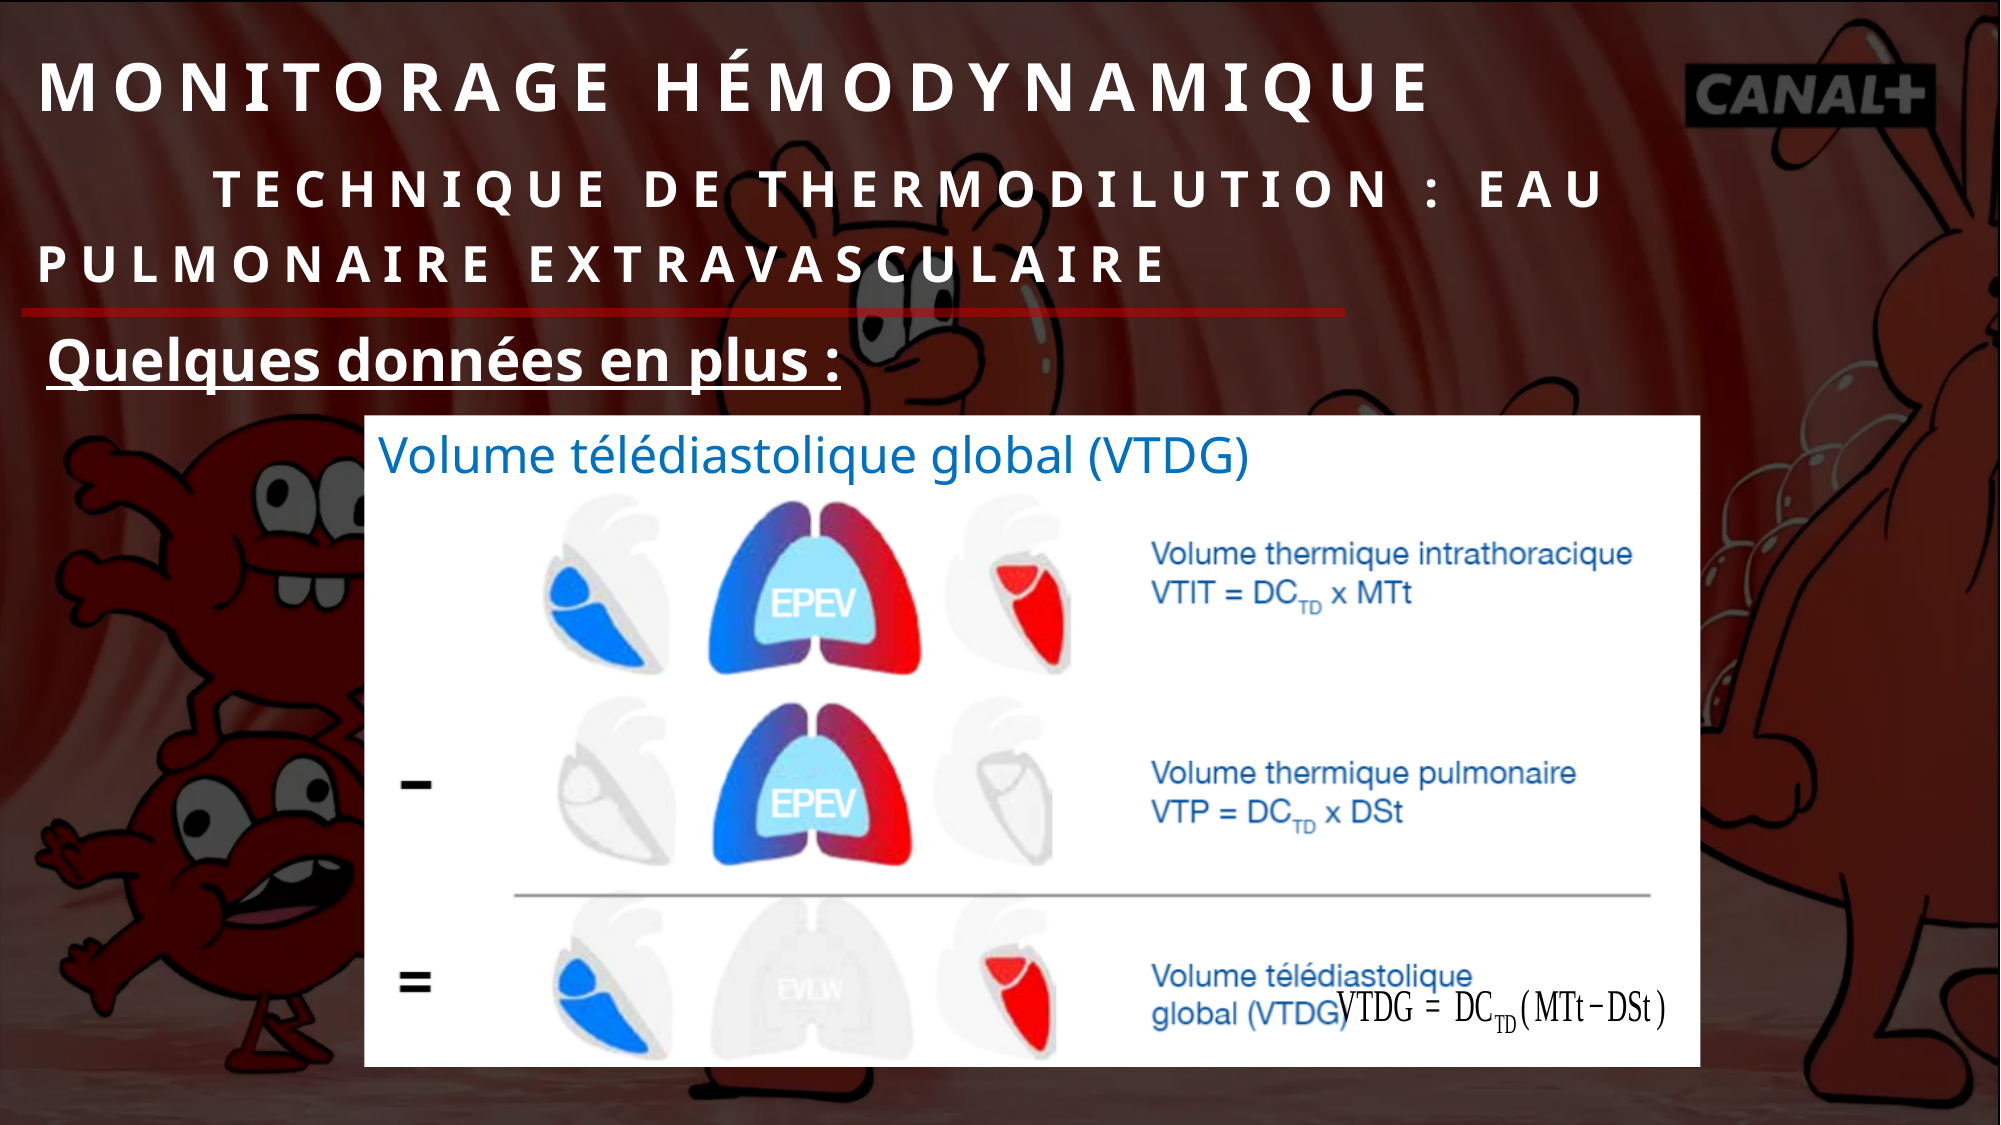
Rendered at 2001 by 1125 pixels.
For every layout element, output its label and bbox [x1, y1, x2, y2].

text_box [364, 415, 1701, 1067]
text_box [0, 1, 1999, 1125]
